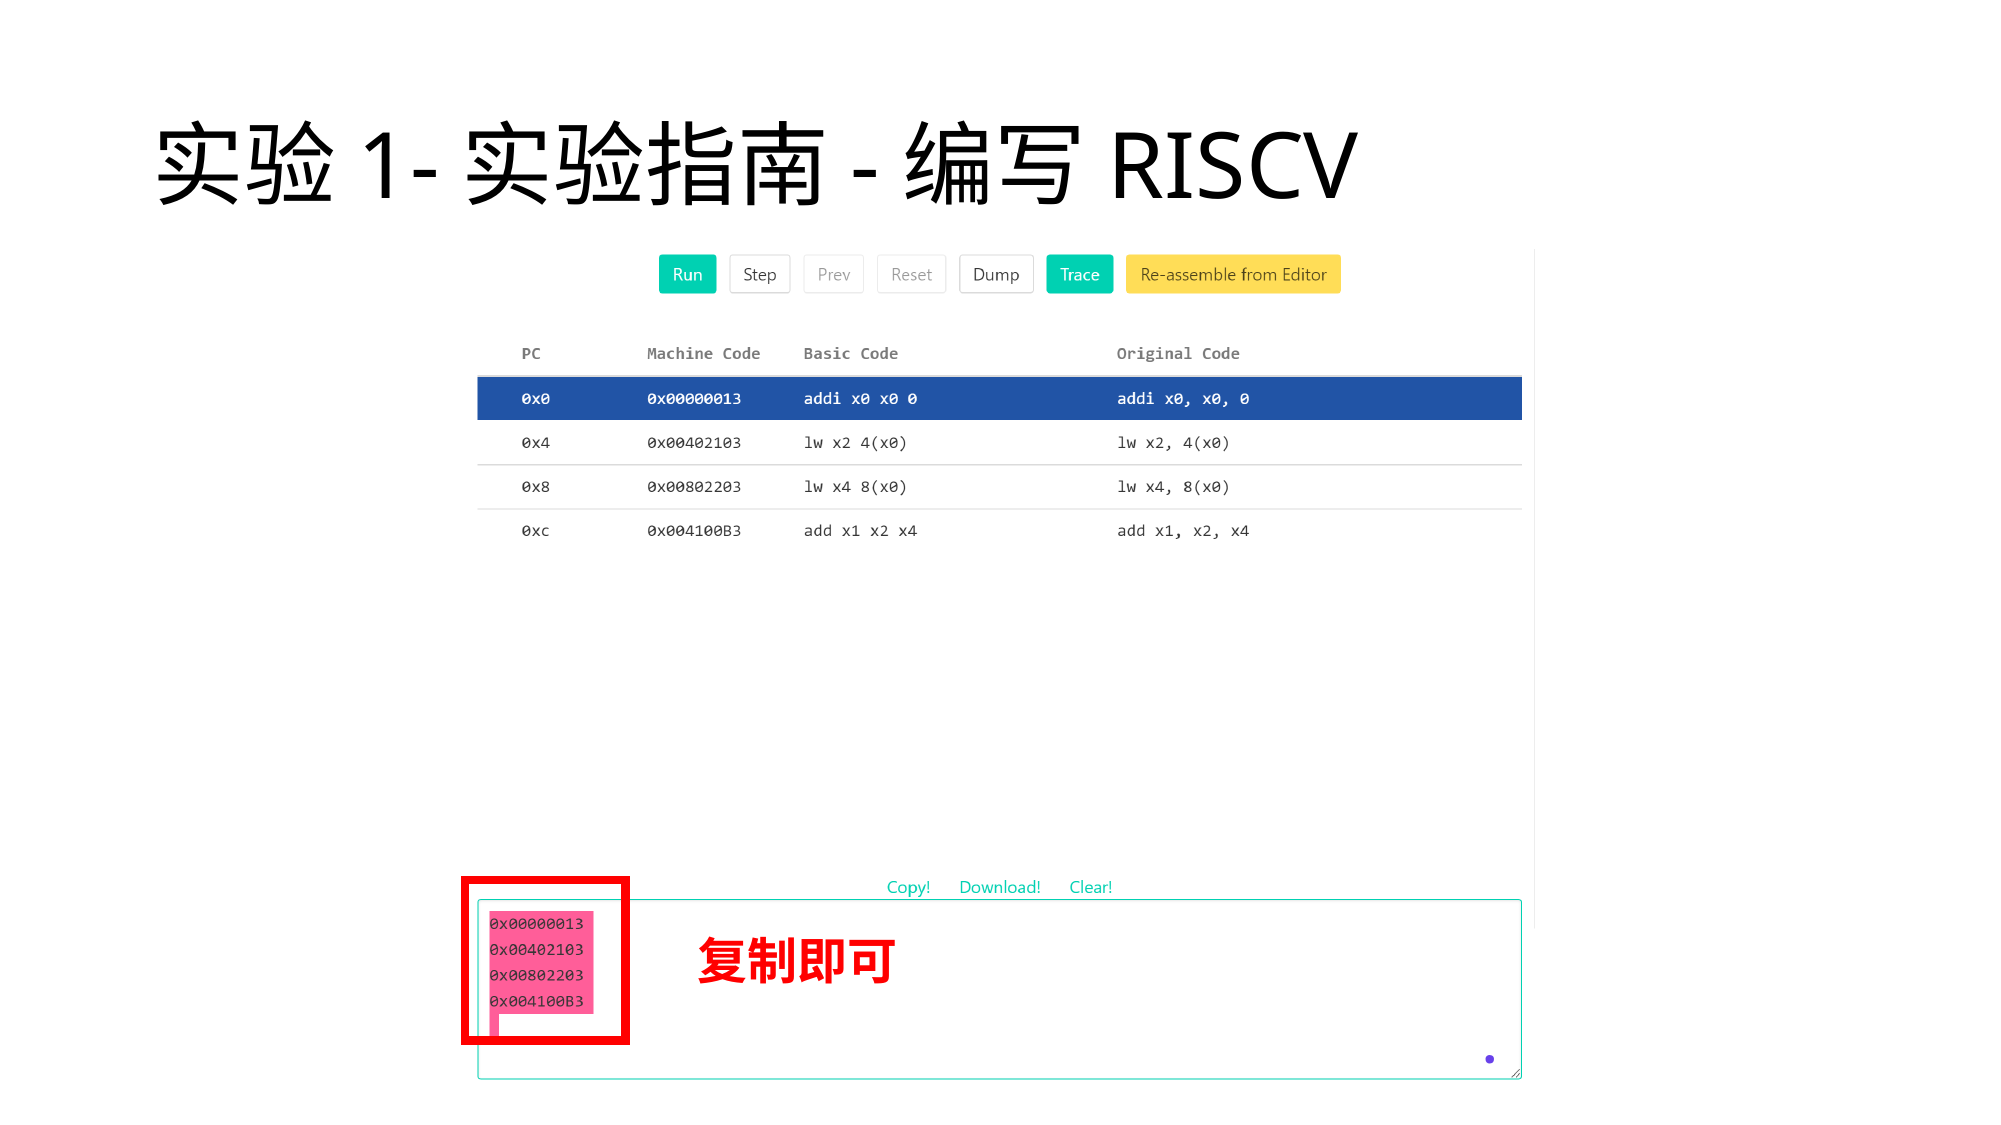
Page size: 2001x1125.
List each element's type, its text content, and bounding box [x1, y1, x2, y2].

title 实验1-实验指南-编写RISCV [137, 59, 1863, 278]
picture [465, 249, 1535, 1089]
